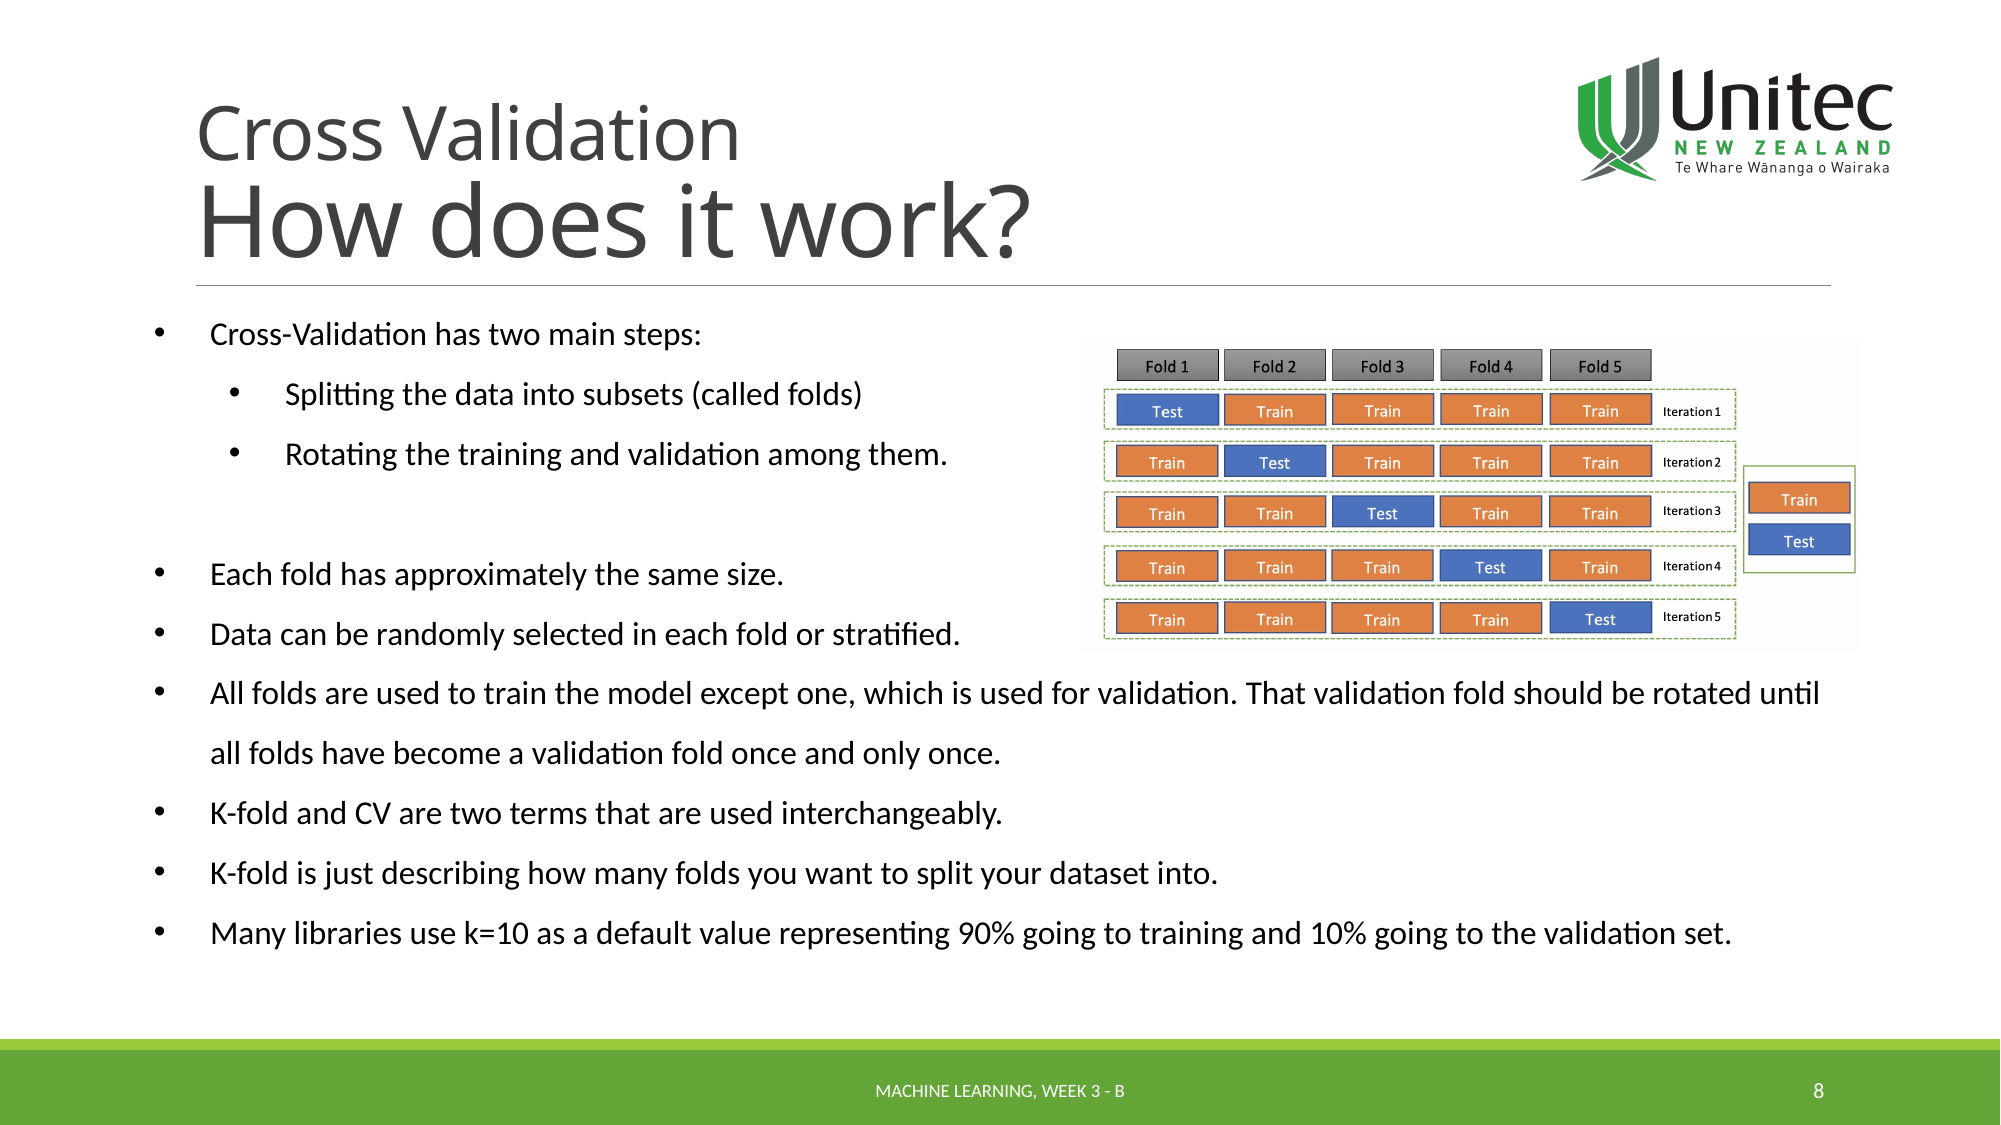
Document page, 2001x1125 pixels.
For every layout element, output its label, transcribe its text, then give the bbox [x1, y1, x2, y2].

picture [1079, 336, 1862, 655]
slide_number 8 [1624, 1059, 1840, 1120]
footer Machine Learning, Week 3 - B [604, 1059, 1396, 1120]
text_box Cross-Validation has two main steps: Splitting the data into subsets (called folds) Rotating the training and validation among them. Each fold has approximately the same size. Data can be randomly selected in each fold or stratified. All folds are used to train the model except one, which is used for validation. That validation fold should be rotated until all folds have become a validation fold once and only once. K-fold and CV are two terms that are used interchangeably. K-fold is just describing how many folds you want to split your dataset into. Many libraries use k=10 as a default value representing 90% going to training and 10% going to the validation set. [138, 284, 1853, 959]
picture [1578, 56, 1893, 181]
title Cross Validation How does it work? [180, 5, 1830, 284]
